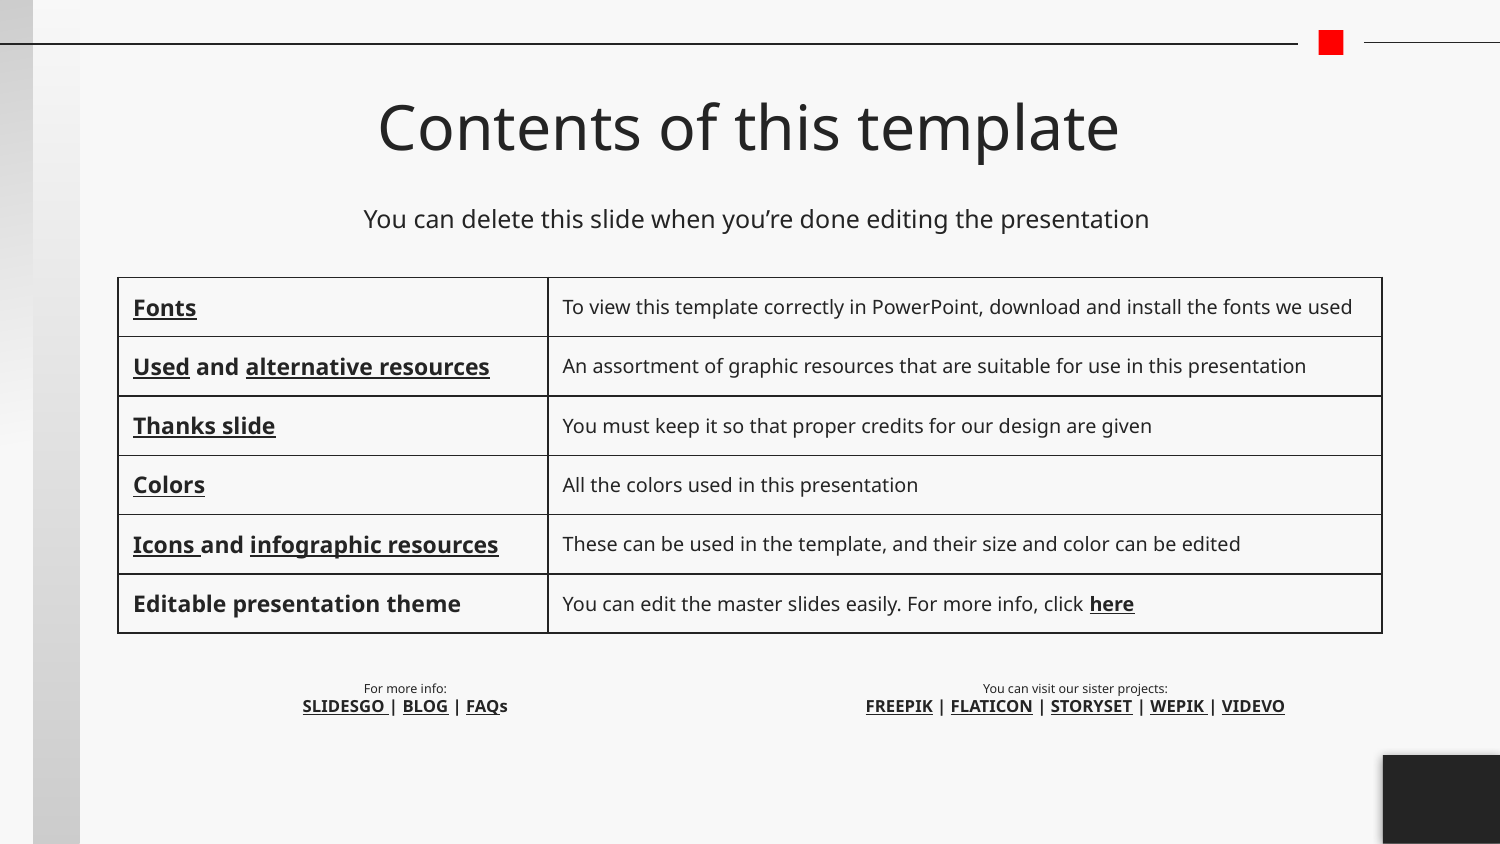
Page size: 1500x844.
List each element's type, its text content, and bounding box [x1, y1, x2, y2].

table_cell Thanks slide [119, 397, 547, 455]
table_cell Used and alternative resources [119, 337, 547, 395]
text_box You can visit our sister projects: FREEPIK | FLATICON | STORYSET | WEPIK | VIDEVO [787, 665, 1364, 742]
text_box For more info: SLIDESGO | BLOG | FAQs [116, 665, 694, 742]
table_cell You must keep it so that proper credits for our design are given [549, 397, 1381, 455]
table_cell Colors [119, 456, 547, 514]
table_header To view this template correctly in PowerPoint, download and install the fonts we used [549, 278, 1381, 336]
table_cell Icons and infographic resources [119, 515, 547, 573]
table_cell All the colors used in this presentation [549, 456, 1381, 514]
text_box You can delete this slide when you’re done editing the presentation [118, 189, 1382, 250]
table_cell An assortment of graphic resources that are suitable for use in this presentation [549, 337, 1381, 395]
table_cell You can edit the master slides easily. For more info, click here [549, 575, 1381, 632]
table_header Fonts [119, 278, 547, 336]
table_cell These can be used in the template, and their size and color can be edited [549, 515, 1381, 573]
title Contents of this template [118, 72, 1382, 167]
table_cell Editable presentation theme [119, 575, 547, 632]
